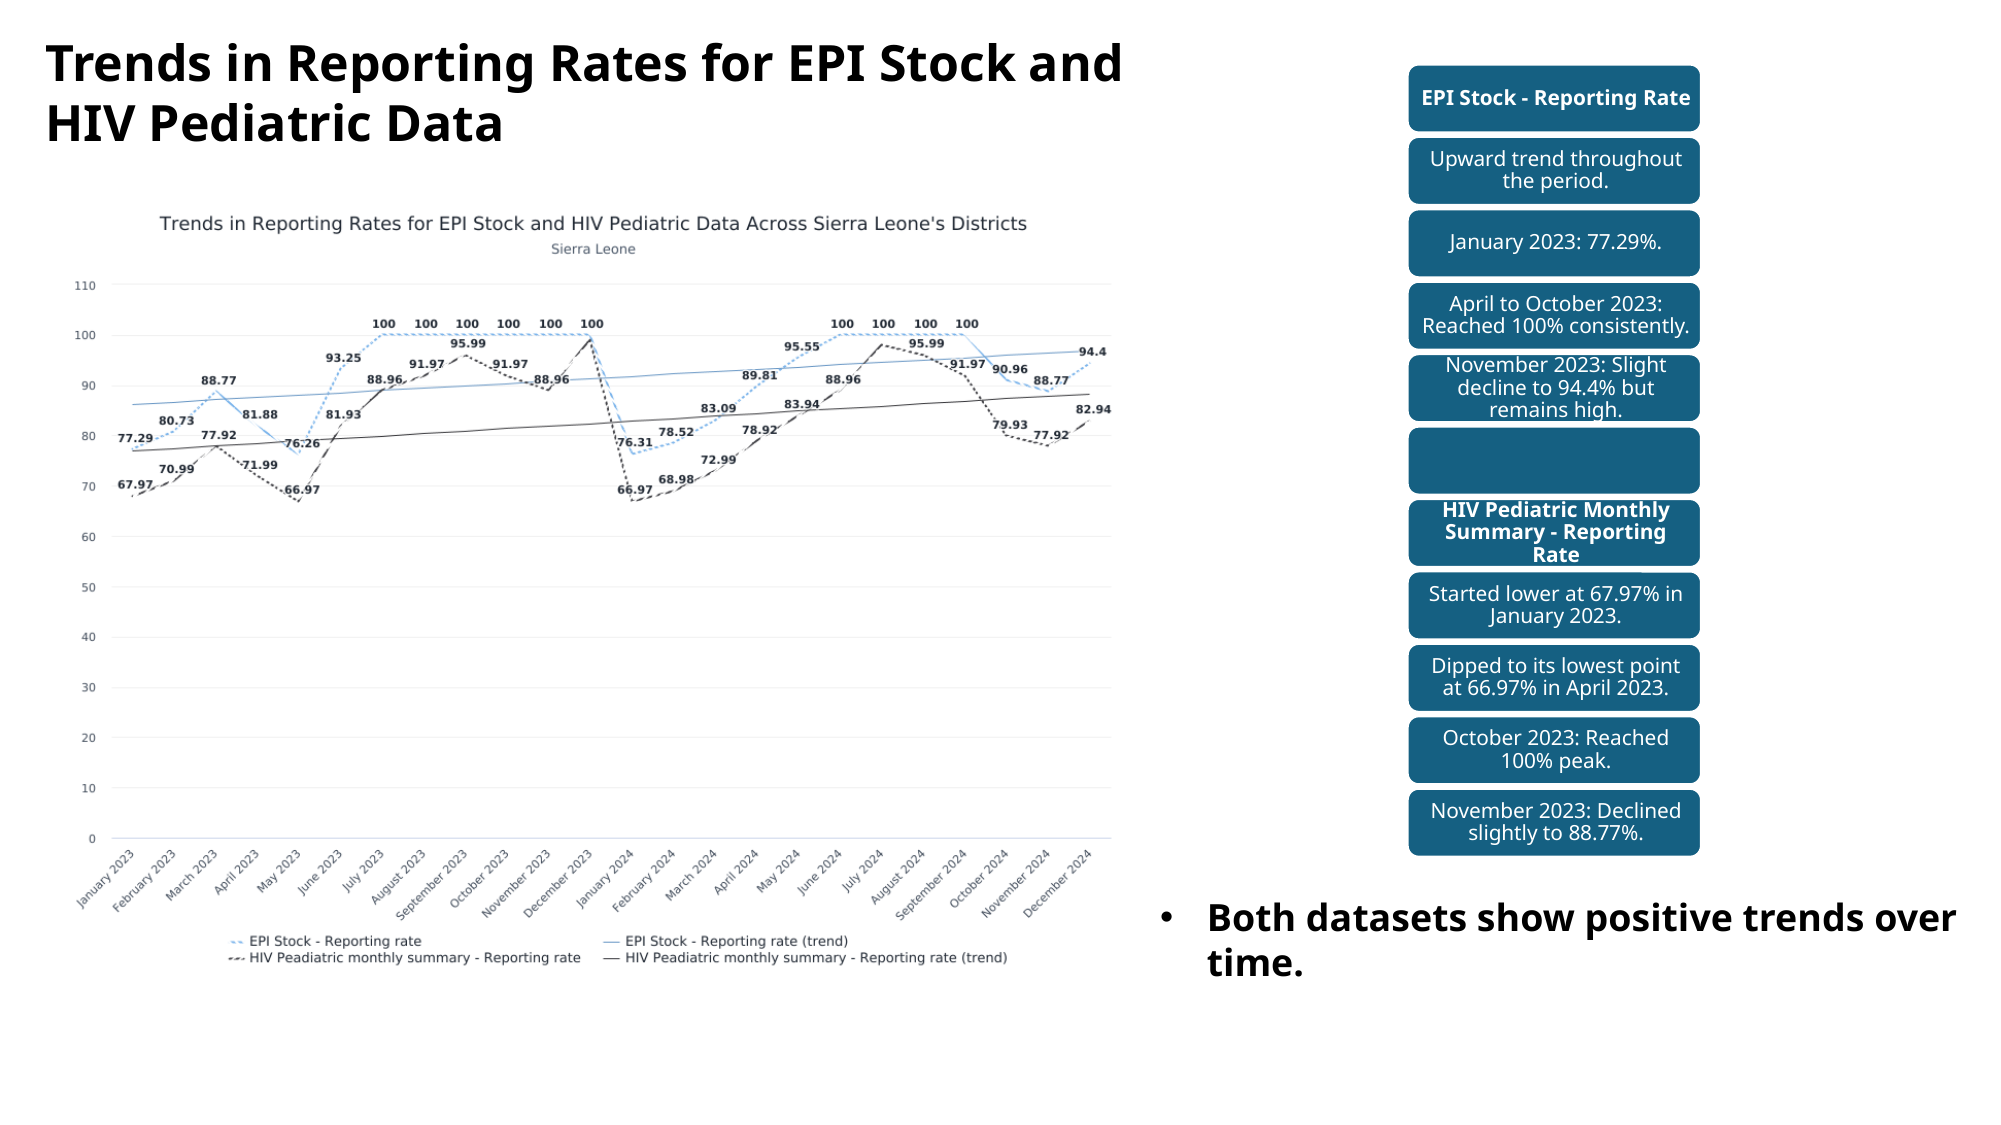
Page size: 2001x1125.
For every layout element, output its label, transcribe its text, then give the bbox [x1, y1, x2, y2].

picture [65, 195, 1121, 986]
text_box Trends in Reporting Rates for EPI Stock and HIV Pediatric Data [30, 23, 1209, 159]
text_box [1144, 63, 1964, 858]
text_box Both datasets show positive trends over time. [1145, 886, 1976, 1082]
